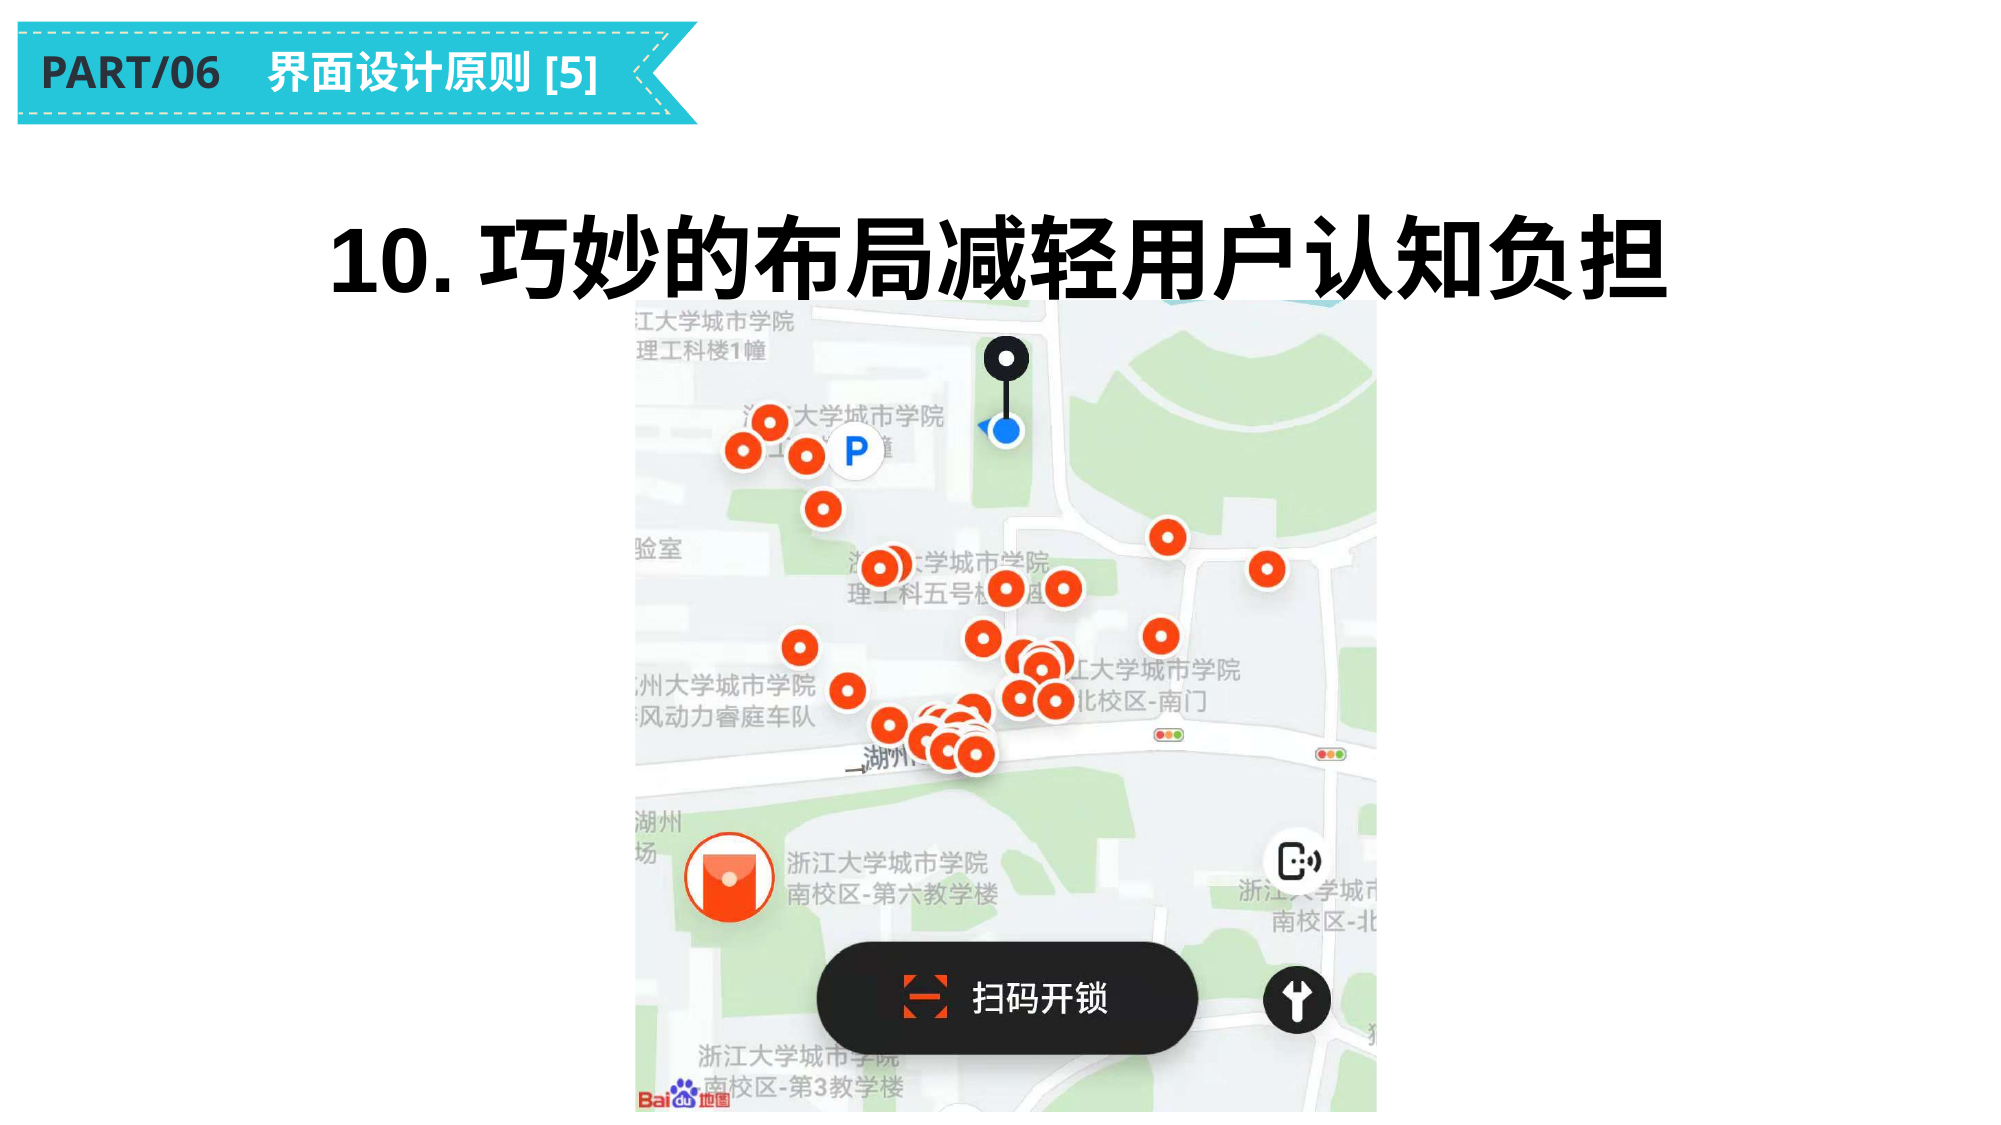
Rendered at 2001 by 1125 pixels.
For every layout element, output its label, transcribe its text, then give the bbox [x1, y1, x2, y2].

picture [635, 300, 1377, 1112]
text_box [17, 21, 698, 125]
text_box 10.巧妙的布局减轻用户认知负担 [314, 138, 1686, 319]
